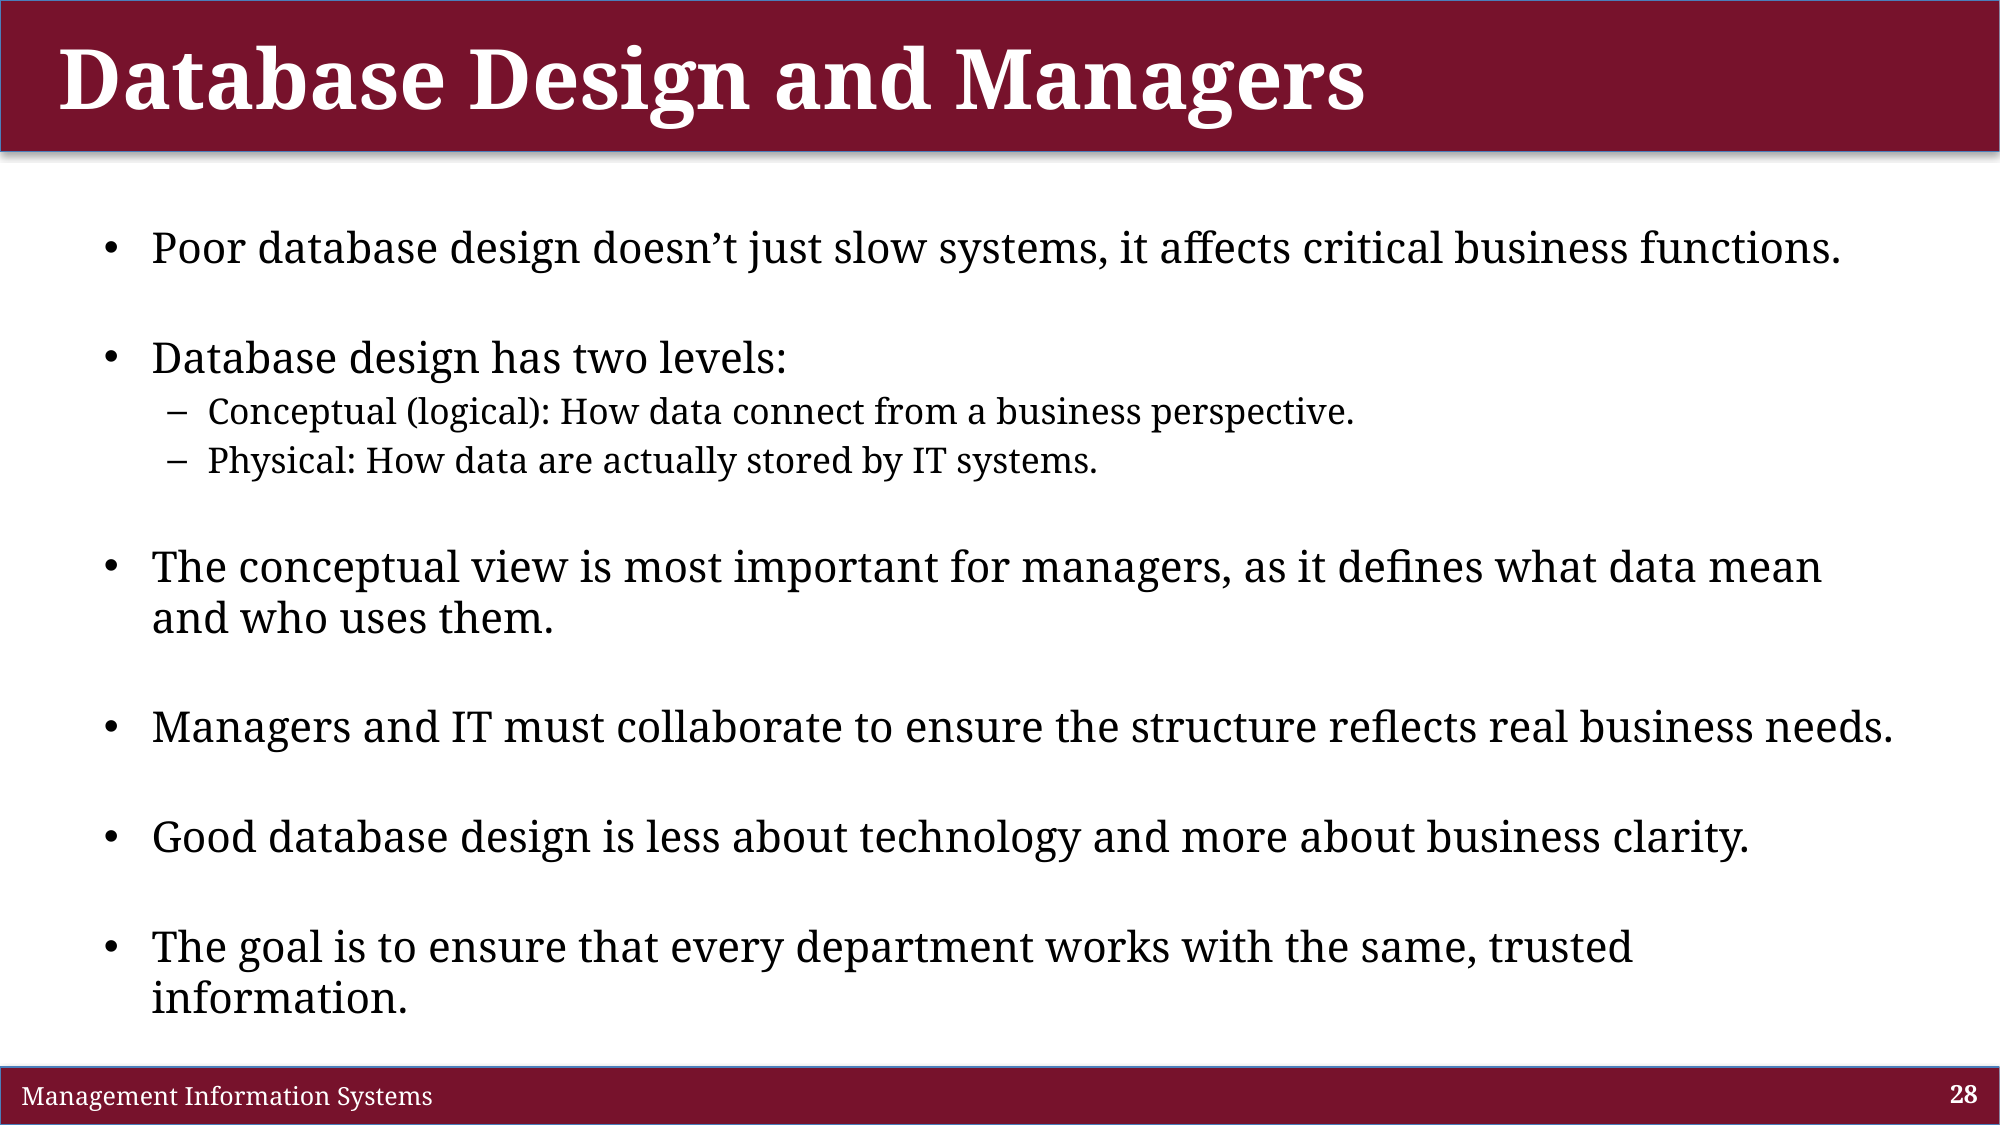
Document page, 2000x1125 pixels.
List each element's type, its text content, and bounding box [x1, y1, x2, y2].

footer Management Information Systems [0, 1066, 475, 1125]
list Poor database design doesn’t just slow systems, it affects critical business functions. Database design has two levels: Conceptual (logical): How data connect from a business perspective. Physical: How data are actually stored by IT systems. The conceptual view is most important for managers, as it defines what data mean and who uses them. Managers and IT must collaborate to ensure the structure reflects real business needs. Good database design is less about technology and more about business clarity. The goal is to ensure that every department works with the same, trusted information. [88, 213, 1911, 1047]
title Database Design and Managers [0, 0, 2000, 152]
text_box [475, 1066, 1649, 1125]
slide_number 28 [1649, 1066, 2000, 1125]
